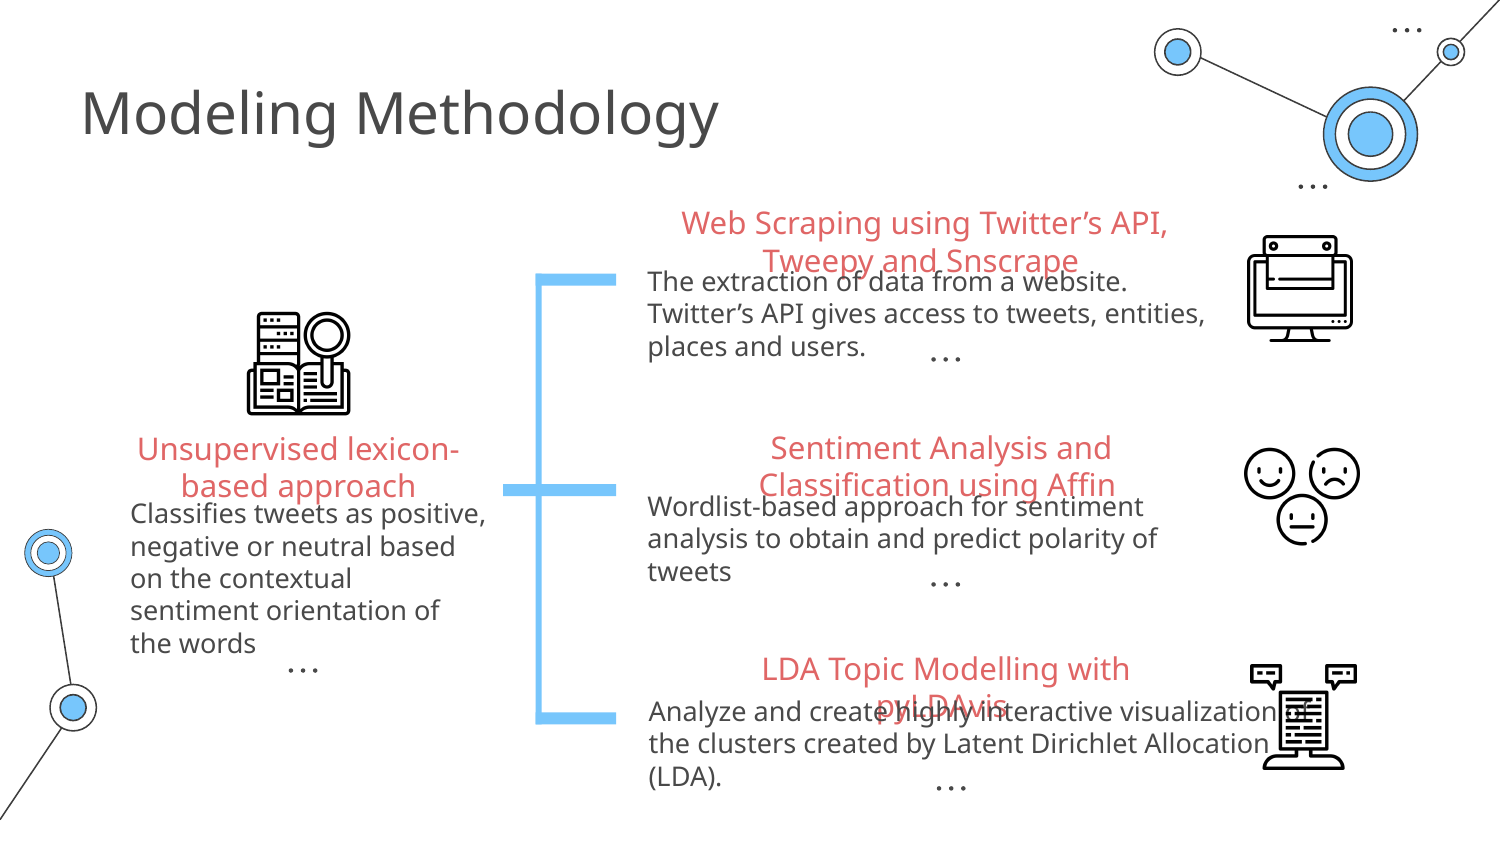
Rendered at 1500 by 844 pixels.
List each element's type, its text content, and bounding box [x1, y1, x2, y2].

subtitle The extraction of data from a website. Twitter’s API gives access to tweets, entities, places and users. [632, 264, 1251, 362]
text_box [931, 356, 961, 362]
subtitle Wordlist-based approach for sentiment analysis to obtain and predict polarity of tweets [632, 489, 1251, 587]
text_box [936, 785, 966, 791]
subtitle Analyze and create highly interactive visualization of the clusters created by Latent Dirichlet Allocation (LDA). [633, 694, 1334, 792]
subtitle Classifies tweets as positive, negative or neutral based on the contextual sentiment orientation of the words [115, 499, 497, 656]
title Modeling Methodology [65, 61, 814, 159]
subtitle Sentiment Analysis and Classification using Affin [678, 432, 1205, 489]
subtitle Unsupervised lexicon-based approach [104, 434, 493, 500]
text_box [502, 273, 617, 725]
picture [1250, 663, 1357, 770]
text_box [288, 668, 318, 673]
subtitle Web Scraping using Twitter’s API, Tweepy and Snscrape [645, 208, 1205, 264]
picture [245, 310, 352, 417]
picture [1243, 438, 1361, 555]
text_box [931, 581, 961, 587]
subtitle LDA Topic Modelling with pyLDAvis [690, 648, 1202, 694]
picture [1247, 235, 1354, 342]
